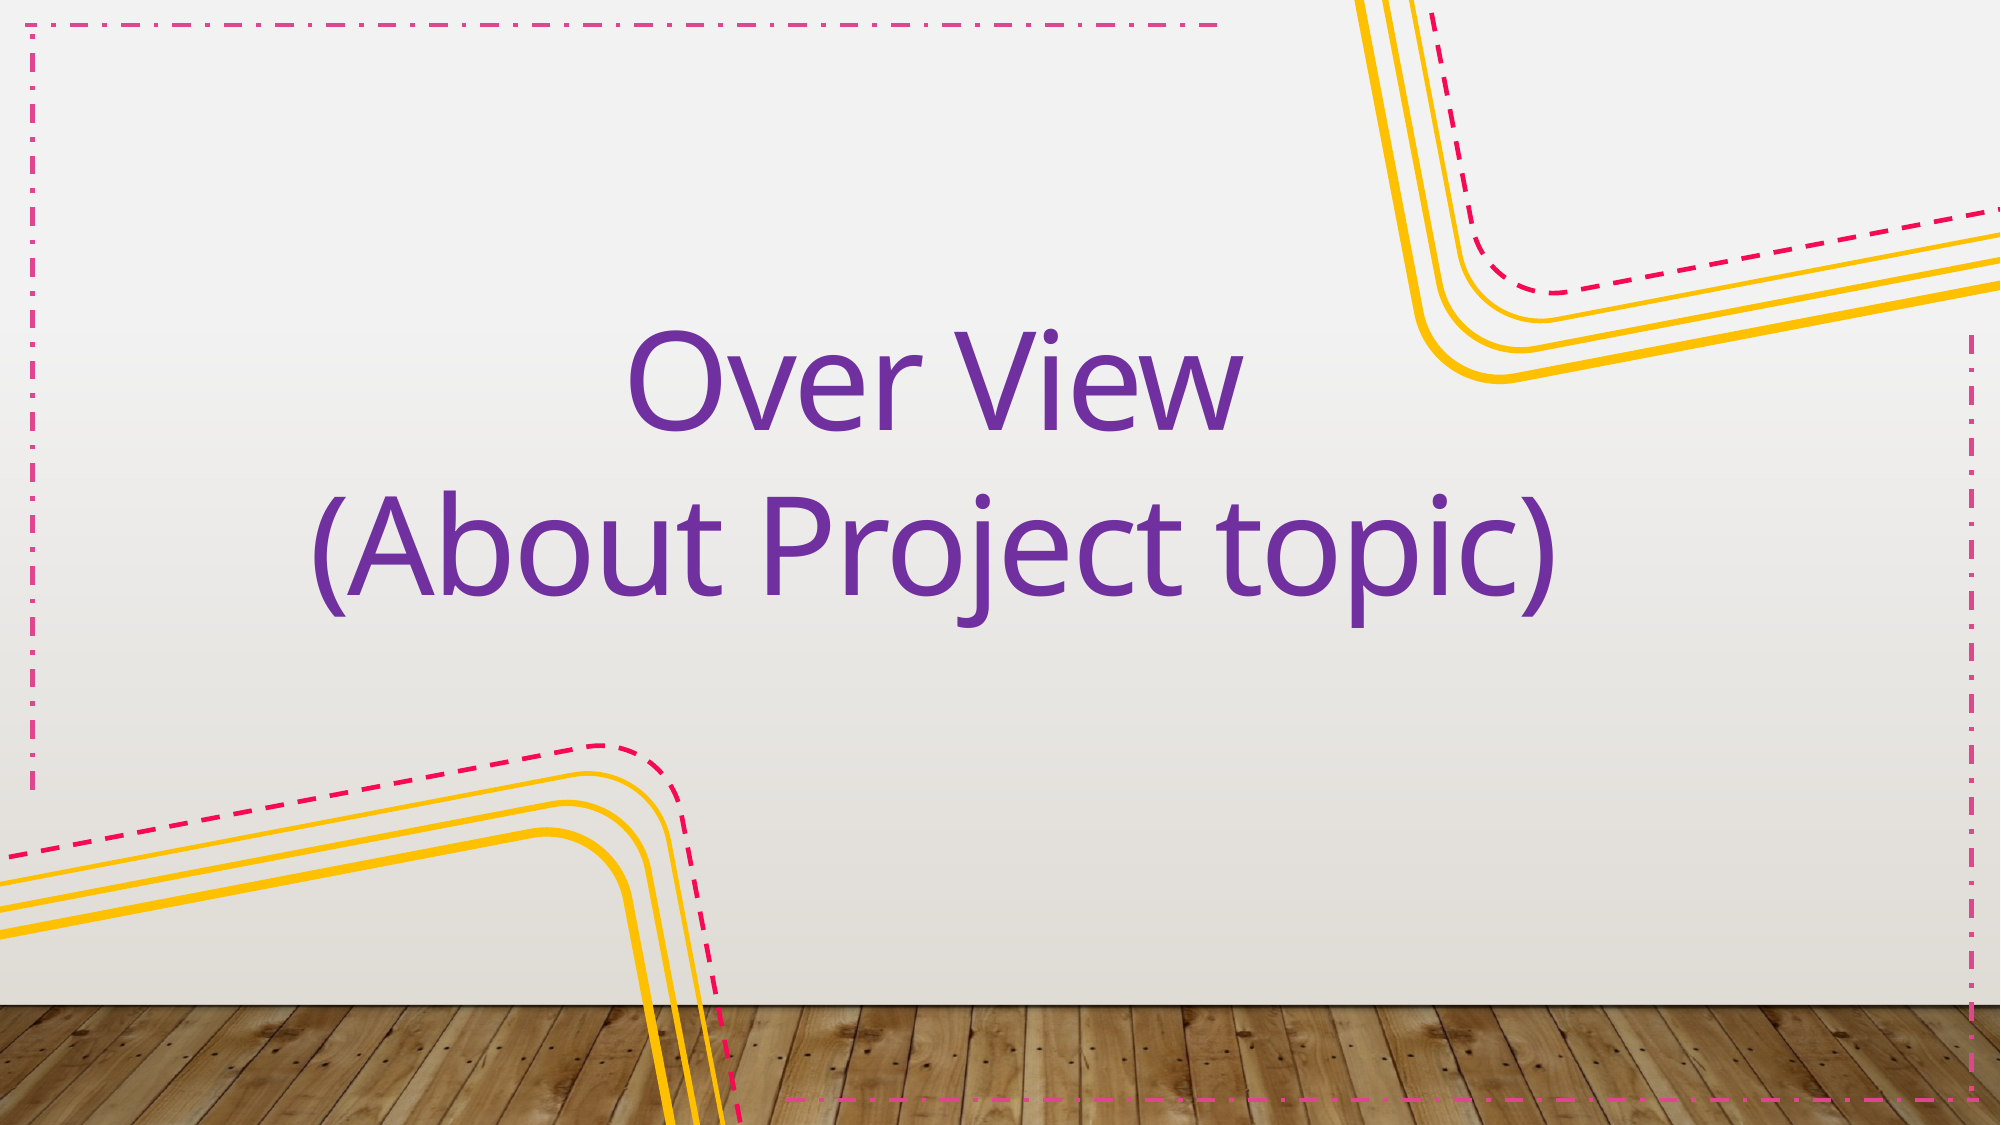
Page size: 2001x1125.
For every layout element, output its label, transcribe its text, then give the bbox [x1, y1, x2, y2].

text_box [0, 806, 727, 1125]
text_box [24, 24, 1218, 791]
text_box Over View (About Project topic) [1218, 285, 1661, 334]
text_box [785, 334, 1979, 1101]
picture [727, 1005, 2000, 1125]
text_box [1373, 0, 2000, 319]
